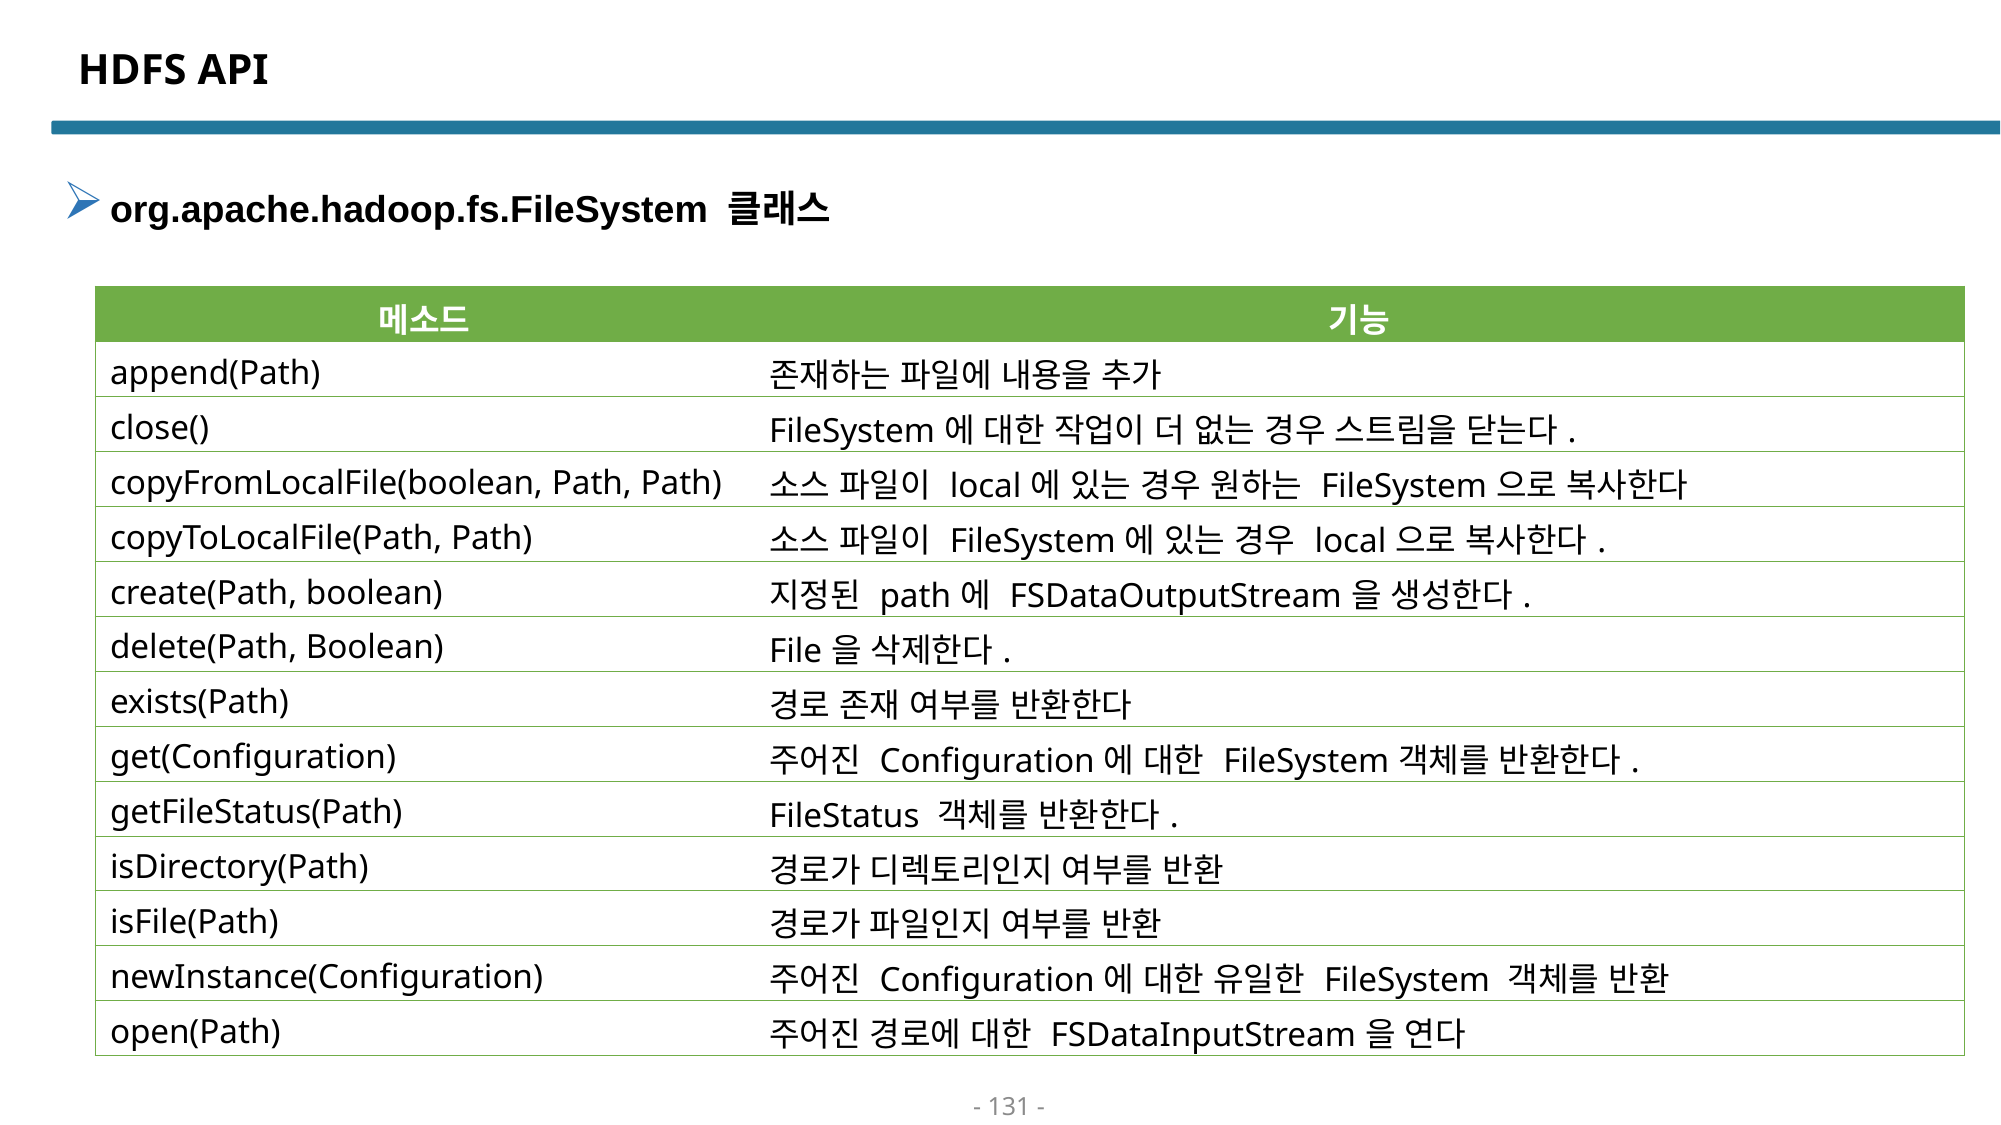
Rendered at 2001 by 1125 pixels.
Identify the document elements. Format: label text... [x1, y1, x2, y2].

table_cell close() [96, 397, 754, 451]
table_cell isDirectory(Path) [96, 837, 754, 890]
table_header 메소드 [96, 287, 754, 341]
text_box org.apache.hadoop.fs.FileSystem 클래스 [63, 184, 1847, 230]
table_cell 지정된 path에 FSDataOutputStream을 생성한다. [754, 562, 1964, 616]
table_cell create(Path, boolean) [96, 562, 754, 616]
table_cell FileSystem에 대한 작업이 더 없는 경우 스트림을 닫는다. [754, 397, 1964, 451]
table_cell 경로가 디렉토리인지 여부를 반환 [754, 837, 1964, 890]
table_cell 주어진 Configuration에 대한 FileSystem객체를 반환한다. [754, 727, 1964, 781]
table_cell delete(Path, Boolean) [96, 617, 754, 671]
table_cell 소스 파일이 local에 있는 경우 원하는 FileSystem으로 복사한다 [754, 452, 1964, 506]
table_cell copyFromLocalFile(boolean, Path, Path) [96, 452, 754, 506]
title HDFS API [62, 40, 1864, 112]
table_header 기능 [754, 287, 1964, 341]
table_cell 주어진 Configuration에 대한 유일한 FileSystem 객체를 반환 [754, 946, 1964, 1000]
table_cell isFile(Path) [96, 891, 754, 945]
table_cell append(Path) [96, 342, 754, 396]
table_cell 존재하는 파일에 내용을 추가 [754, 342, 1964, 396]
table_cell 경로가 파일인지 여부를 반환 [754, 891, 1964, 945]
table_cell 경로 존재 여부를 반환한다 [754, 672, 1964, 726]
table_cell getFileStatus(Path) [96, 782, 754, 836]
table_cell File을 삭제한다. [754, 617, 1964, 671]
table_cell copyToLocalFile(Path, Path) [96, 507, 754, 561]
table_cell get(Configuration) [96, 727, 754, 781]
table_cell 소스 파일이 FileSystem에 있는 경우 local으로 복사한다. [754, 507, 1964, 561]
table_cell newInstance(Configuration) [96, 946, 754, 1000]
table_cell exists(Path) [96, 672, 754, 726]
slide_number - 131 - [778, 1090, 1246, 1125]
table_cell 주어진 경로에 대한 FSDataInputStream을 연다 [754, 1001, 1964, 1055]
table_cell open(Path) [96, 1001, 754, 1055]
table_cell FileStatus 객체를 반환한다. [754, 782, 1964, 836]
